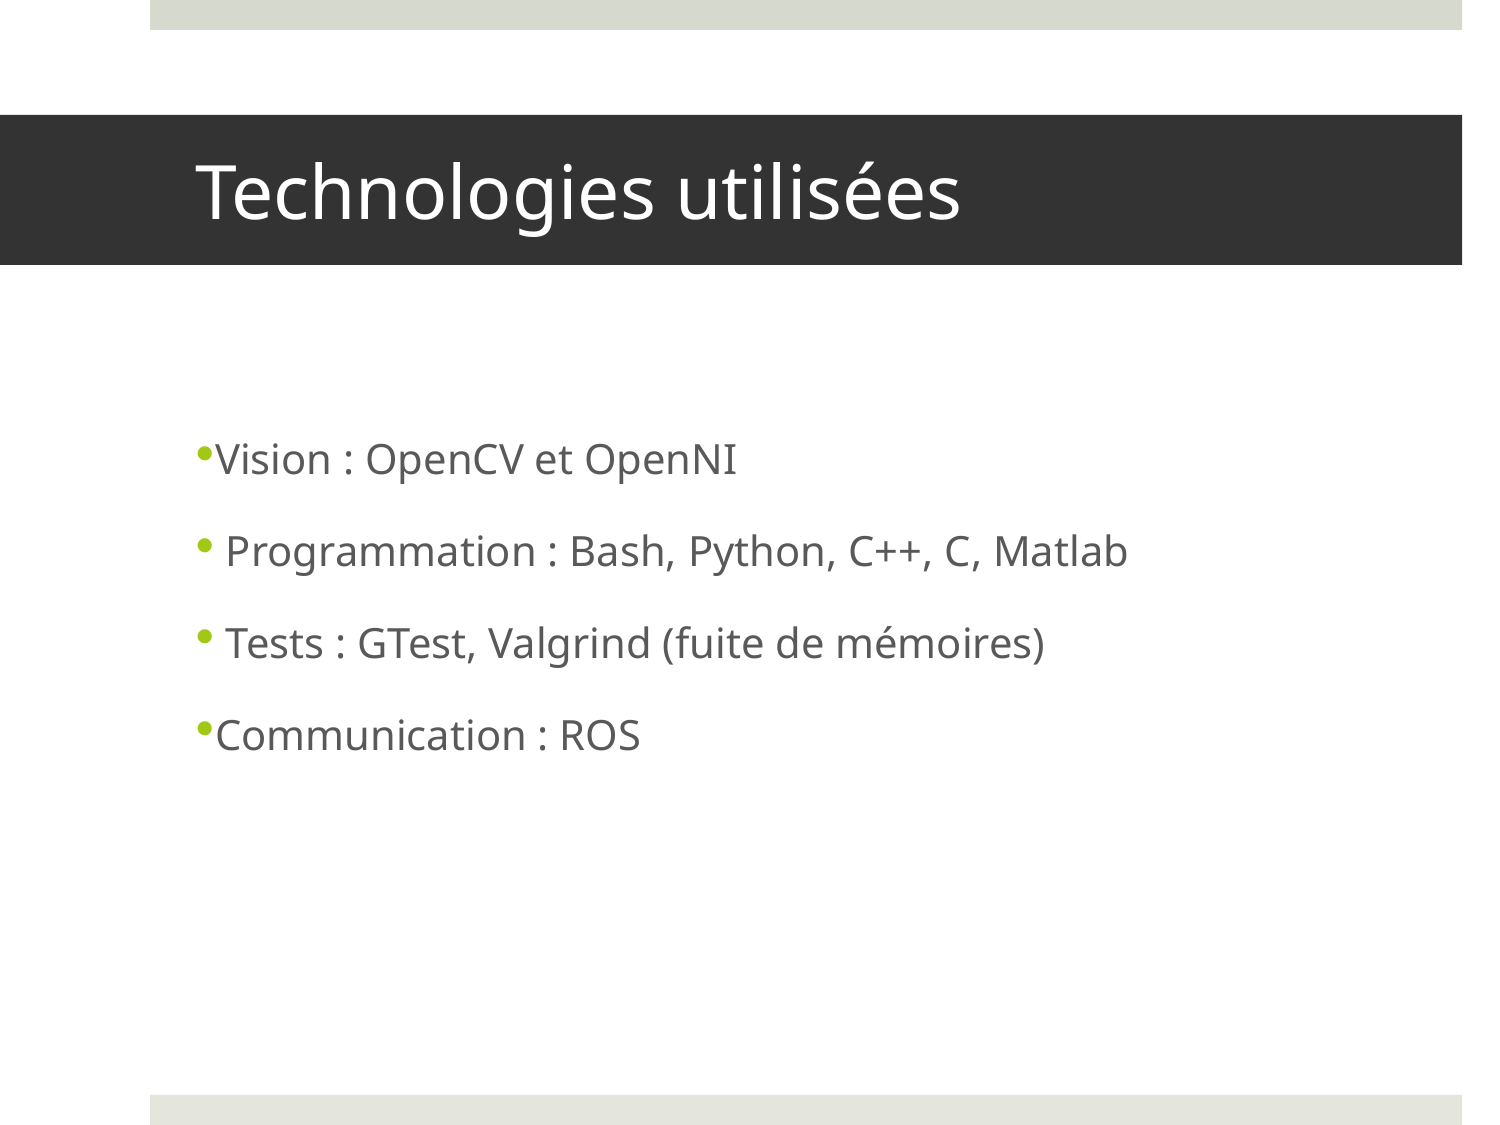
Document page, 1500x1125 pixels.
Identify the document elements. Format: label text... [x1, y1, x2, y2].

title Technologies utilisées [0, 114, 1463, 265]
list Vision : OpenCV et OpenNI Programmation : Bash, Python, C++, C, Matlab Tests : GTest, Valgrind (fuite de mémoires) Communication : ROS [182, 425, 1432, 1028]
